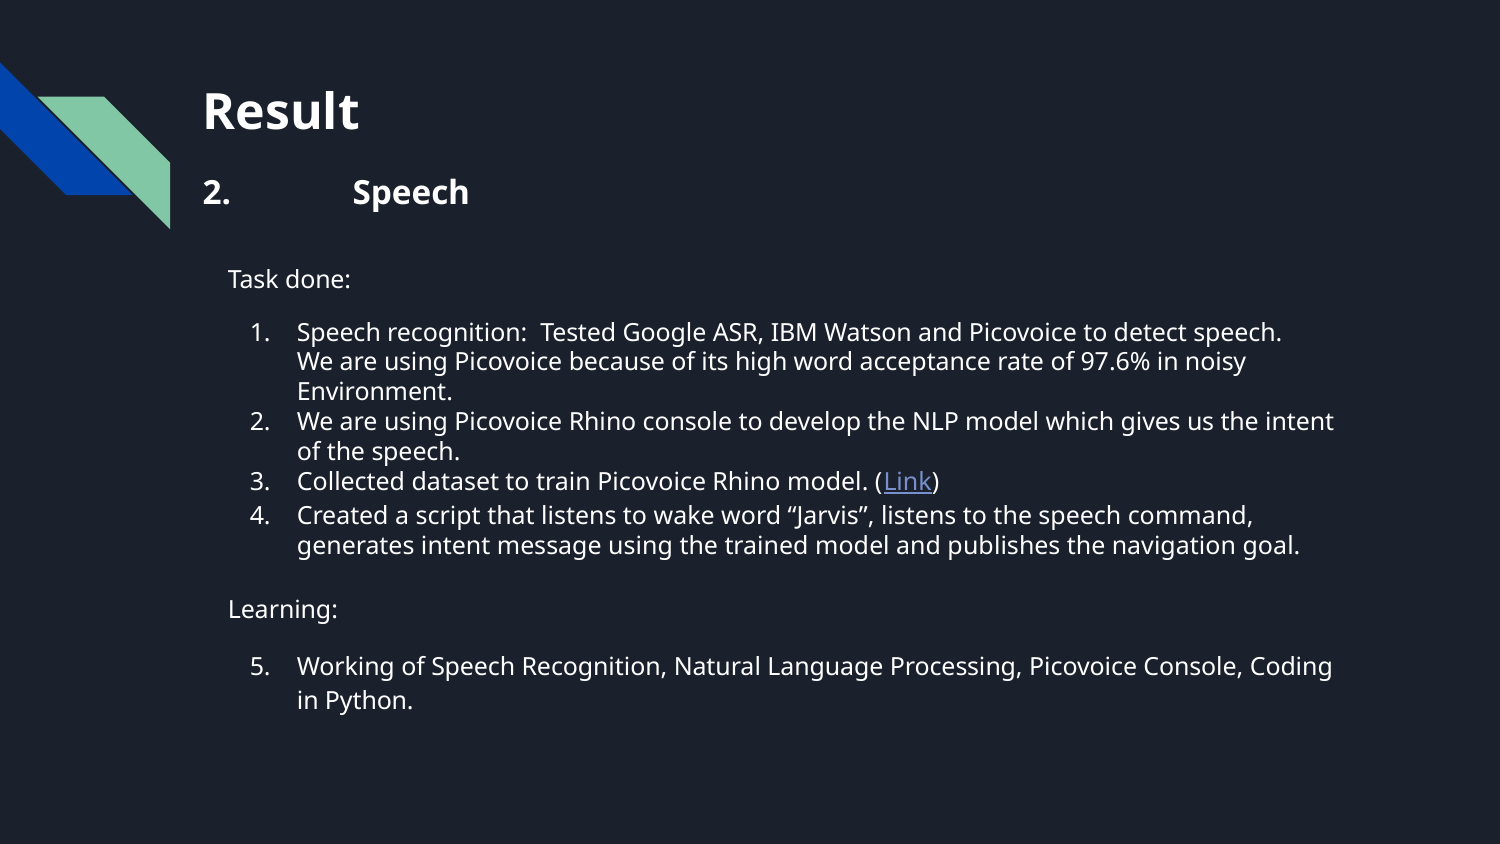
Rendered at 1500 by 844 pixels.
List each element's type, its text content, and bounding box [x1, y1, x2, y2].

text_box 2. Speech [187, 156, 610, 227]
list Task done: Speech recognition: Tested Google ASR, IBM Watson and Picovoice to detect speech. We are using Picovoice because of its high word acceptance rate of 97.6% in noisy Environment. We are using Picovoice Rhino console to develop the NLP model which gives us the intent of the speech. Collected dataset to train Picovoice Rhino model. (Link) Created a script that listens to wake word “Jarvis”, listens to the speech command, generates intent message using the trained model and publishes the navigation goal. Learning: Working of Speech Recognition, Natural Language Processing, Picovoice Console, Coding in Python. [212, 244, 1377, 735]
title Result [187, 64, 1343, 176]
